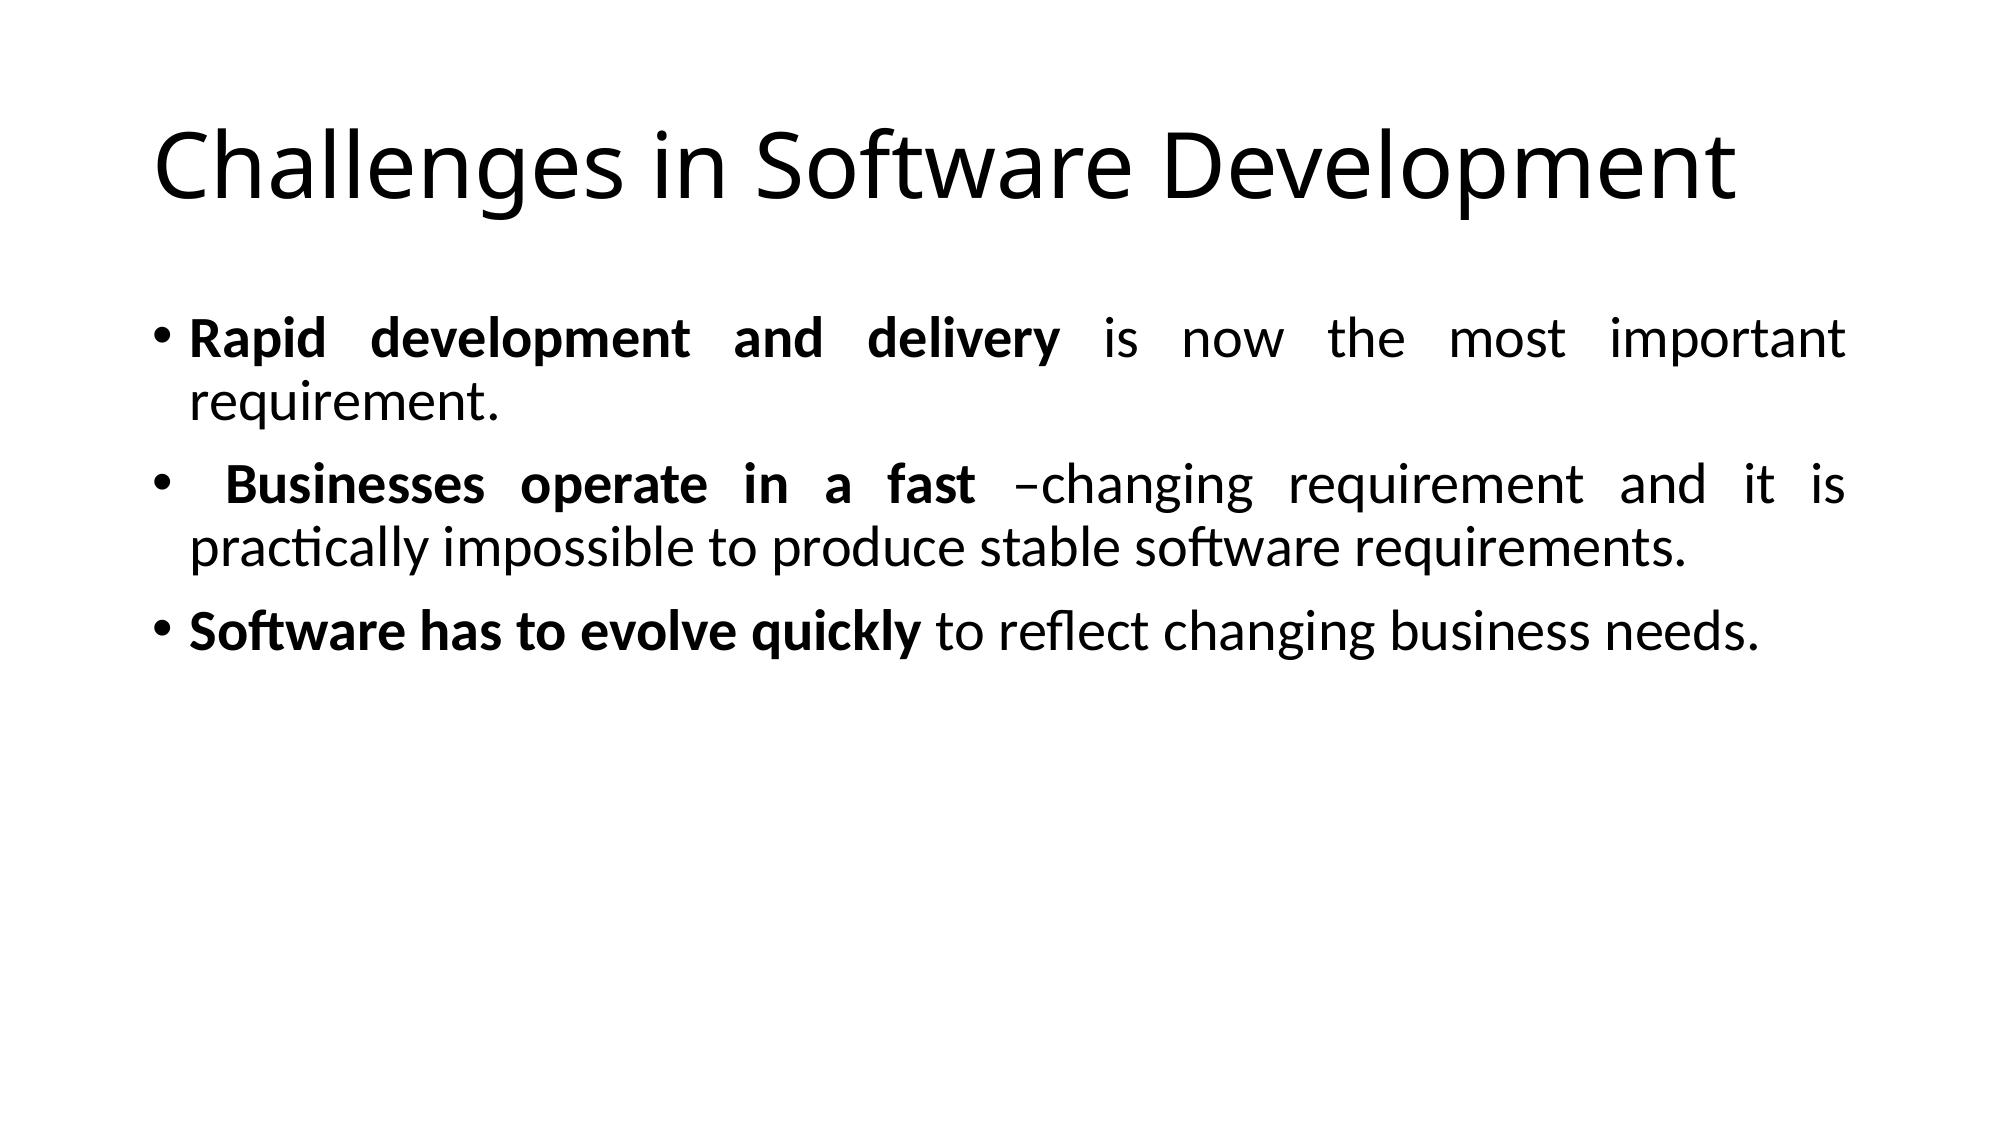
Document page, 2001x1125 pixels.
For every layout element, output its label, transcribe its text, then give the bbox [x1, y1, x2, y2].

list Rapid development and delivery is now the most important requirement. Businesses operate in a fast –changing requirement and it is practically impossible to produce stable software requirements. Software has to evolve quickly to reflect changing business needs. [137, 299, 1863, 795]
title Challenges in Software Development [137, 59, 1863, 278]
